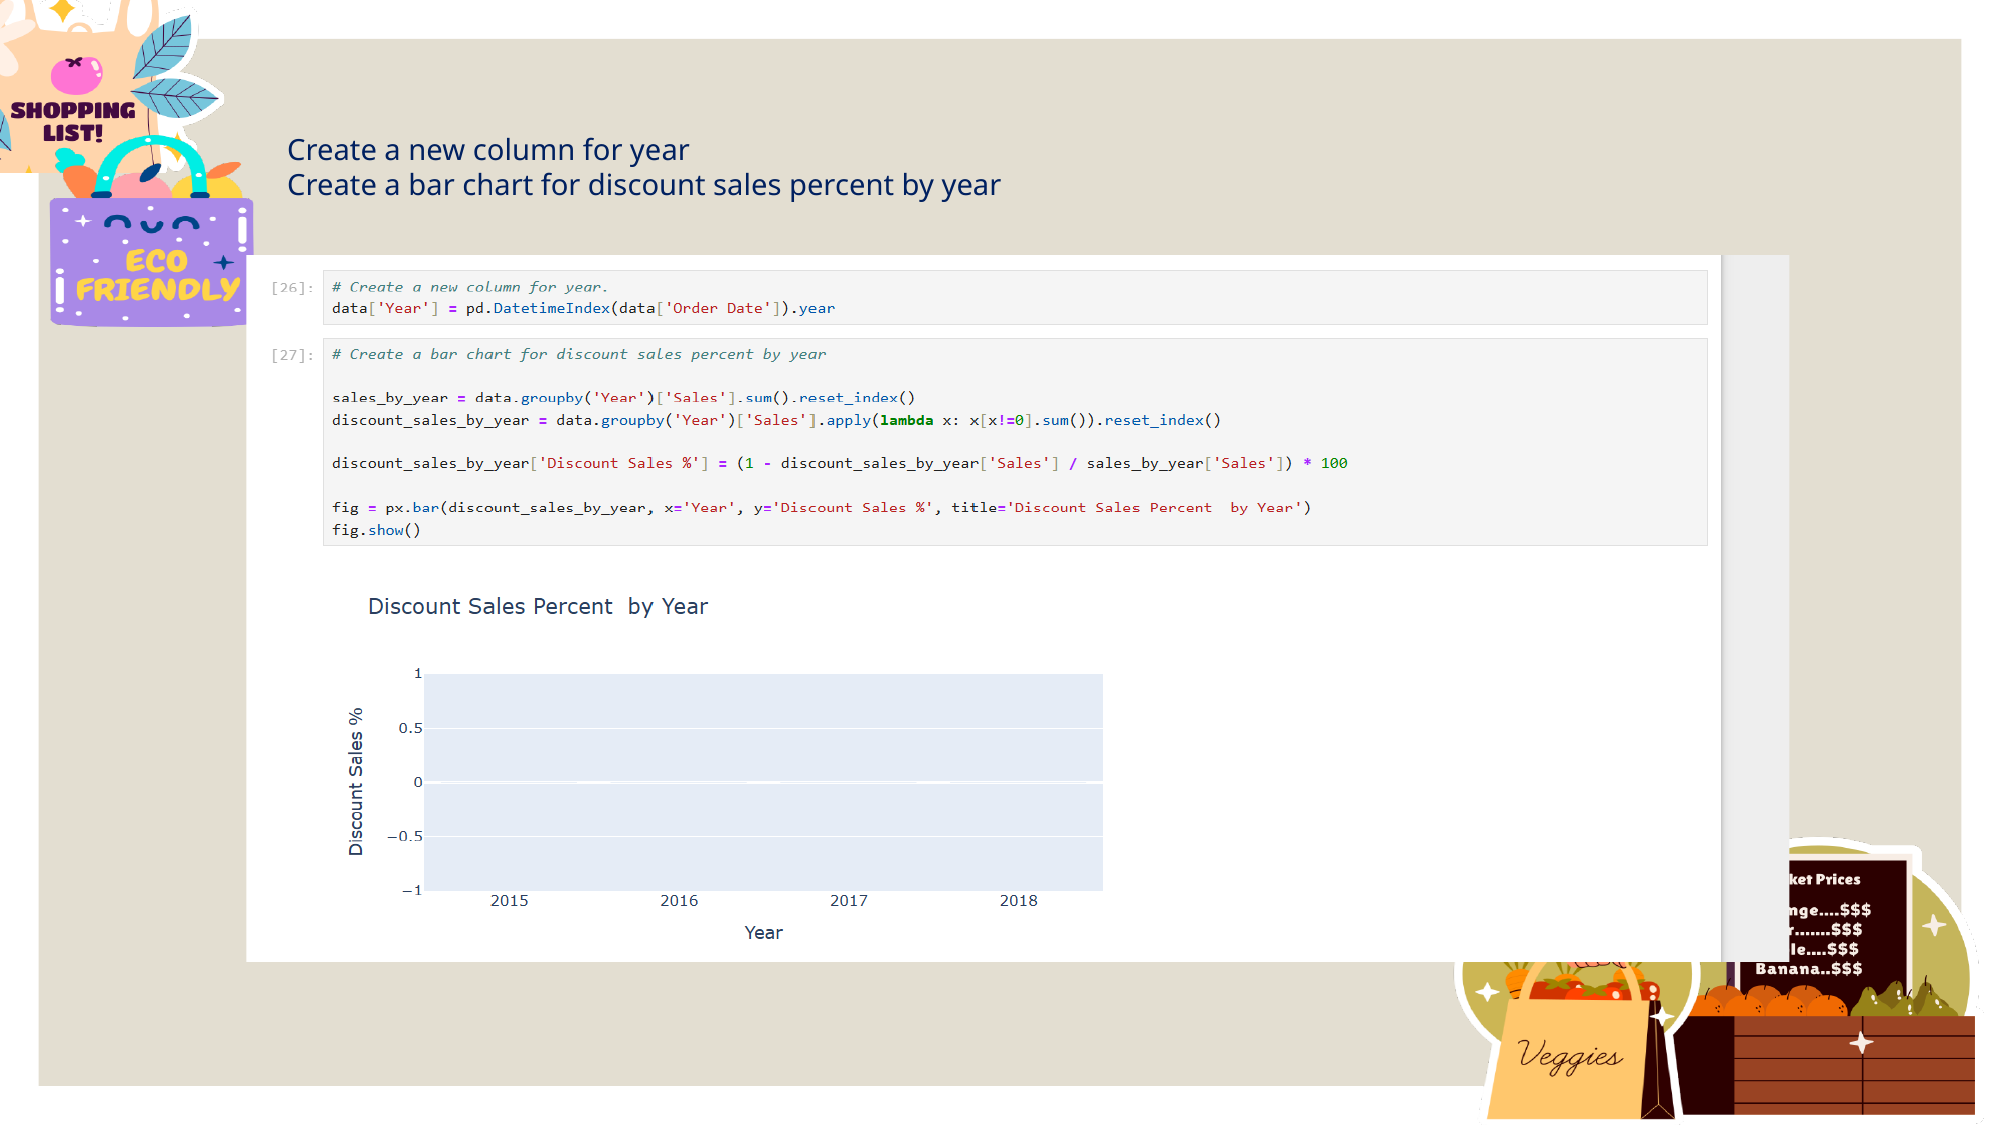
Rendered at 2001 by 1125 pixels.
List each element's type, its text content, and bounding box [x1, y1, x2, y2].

picture [0, 0, 1984, 1125]
text_box Create a new column for year Create a bar chart for discount sales percent by year [272, 124, 1257, 251]
